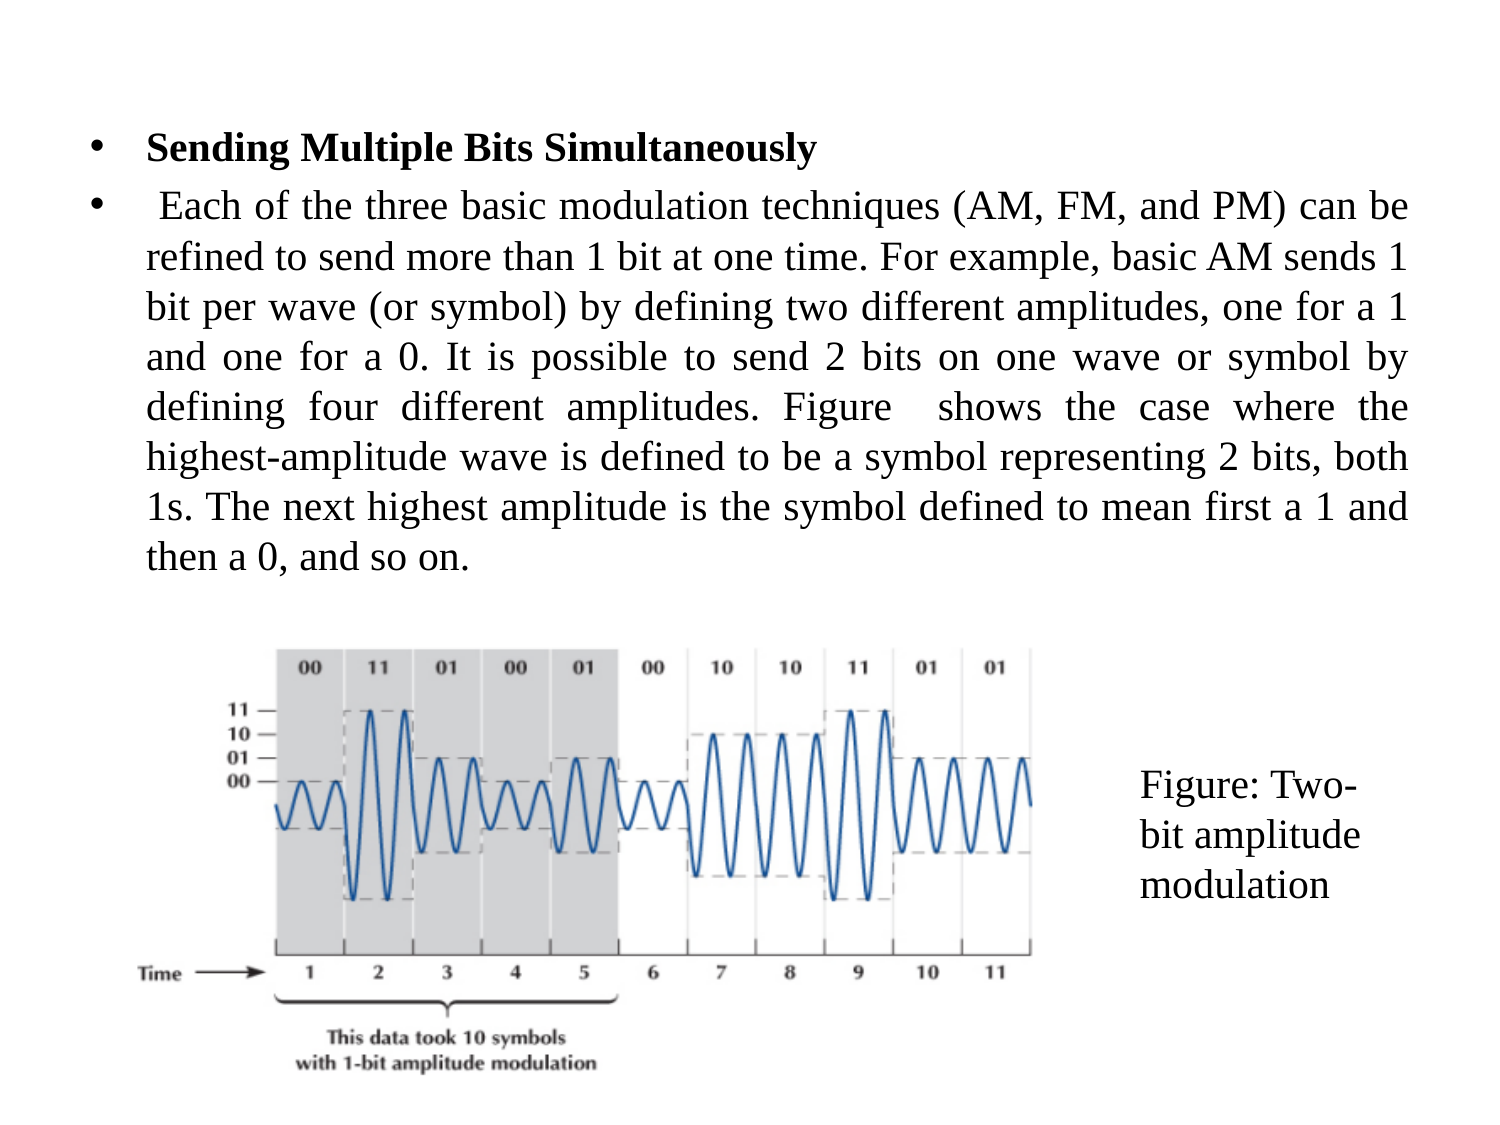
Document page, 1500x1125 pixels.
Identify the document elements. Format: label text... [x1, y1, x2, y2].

picture [99, 587, 1100, 1083]
list Sending Multiple Bits Simultaneously Each of the three basic modulation techniques (AM, FM, and PM) can be refined to send more than 1 bit at one time. For example, basic AM sends 1 bit per wave (or symbol) by defining two different amplitudes, one for a 1 and one for a 0. It is possible to send 2 bits on one wave or symbol by defining four different amplitudes. Figure shows the case where the highest-amplitude wave is defined to be a symbol representing 2 bits, both 1s. The next highest amplitude is the symbol defined to mean first a 1 and then a 0, and so on. [75, 112, 1425, 1005]
text_box Figure: Two-bit amplitude modulation [1124, 748, 1400, 914]
